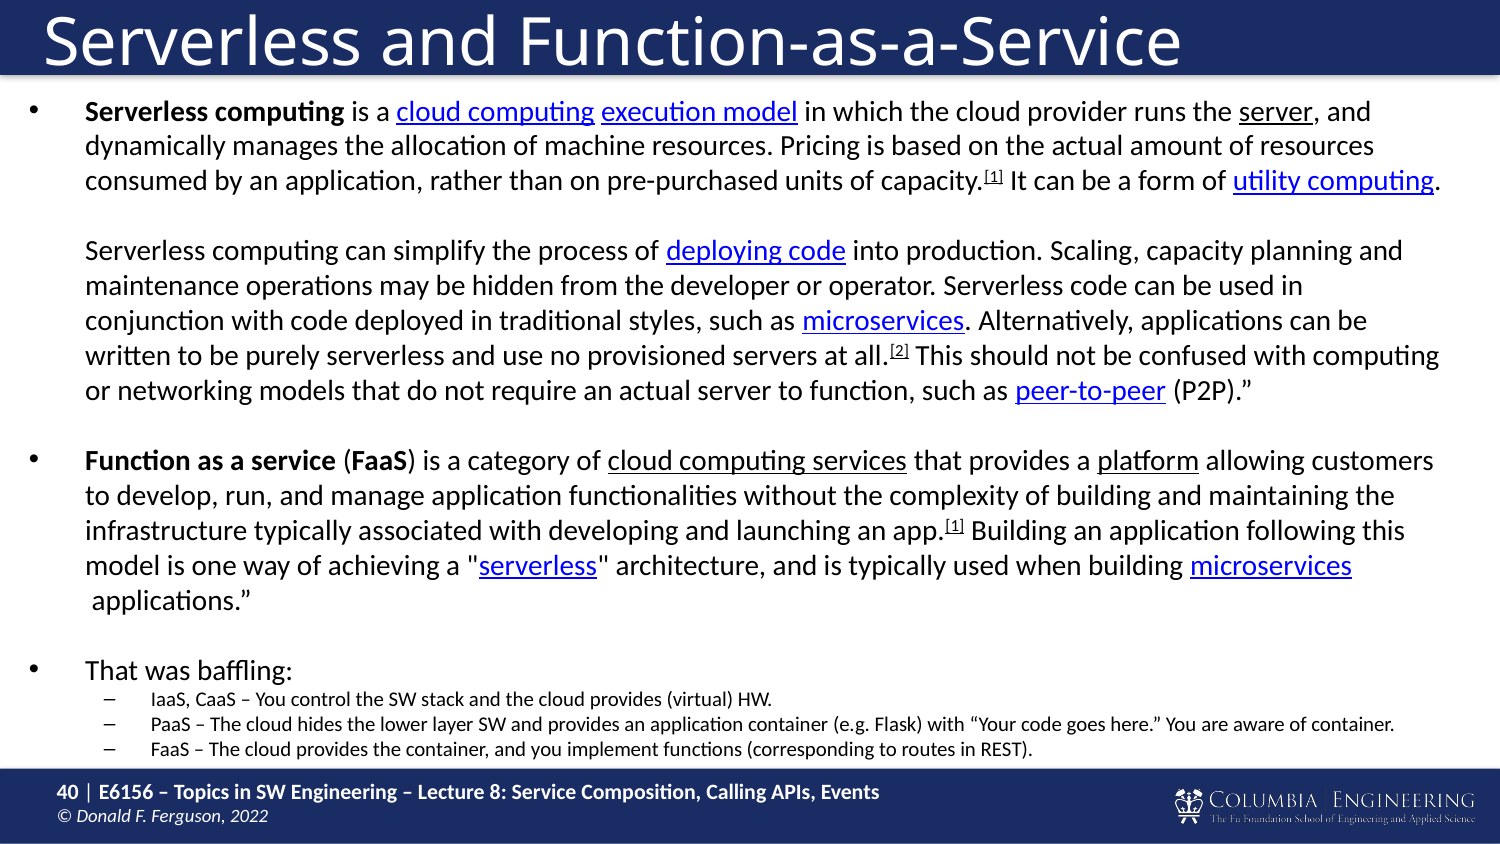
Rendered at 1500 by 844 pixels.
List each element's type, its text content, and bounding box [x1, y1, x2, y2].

list Serverless computing is a cloud computing execution model in which the cloud provider runs the server, and dynamically manages the allocation of machine resources. Pricing is based on the actual amount of resources consumed by an application, rather than on pre-purchased units of capacity.[1] It can be a form of utility computing. Serverless computing can simplify the process of deploying code into production. Scaling, capacity planning and maintenance operations may be hidden from the developer or operator. Serverless code can be used in conjunction with code deployed in traditional styles, such as microservices. Alternatively, applications can be written to be purely serverless and use no provisioned servers at all.[2] This should not be confused with computing or networking models that do not require an actual server to function, such as peer-to-peer (P2P).” Function as a service (FaaS) is a category of cloud computing services that provides a platform allowing customers to develop, run, and manage application functionalities without the complexity of building and maintaining the infrastructure typically associated with developing and launching an app.[1] Building an application following this model is one way of achieving a "serverless" architecture, and is typically used when building microservices applications.” That was baffling: IaaS, CaaS – You control the SW stack and the cloud provides (virtual) HW. PaaS – The cloud hides the lower layer SW and provides an application container (e.g. Flask) with “Your code goes here.” You are aware of container. FaaS – The cloud provides the container, and you implement functions (corresponding to routes in REST). [14, 84, 1465, 747]
title Serverless and Function-as-a-Service [28, 0, 1450, 73]
